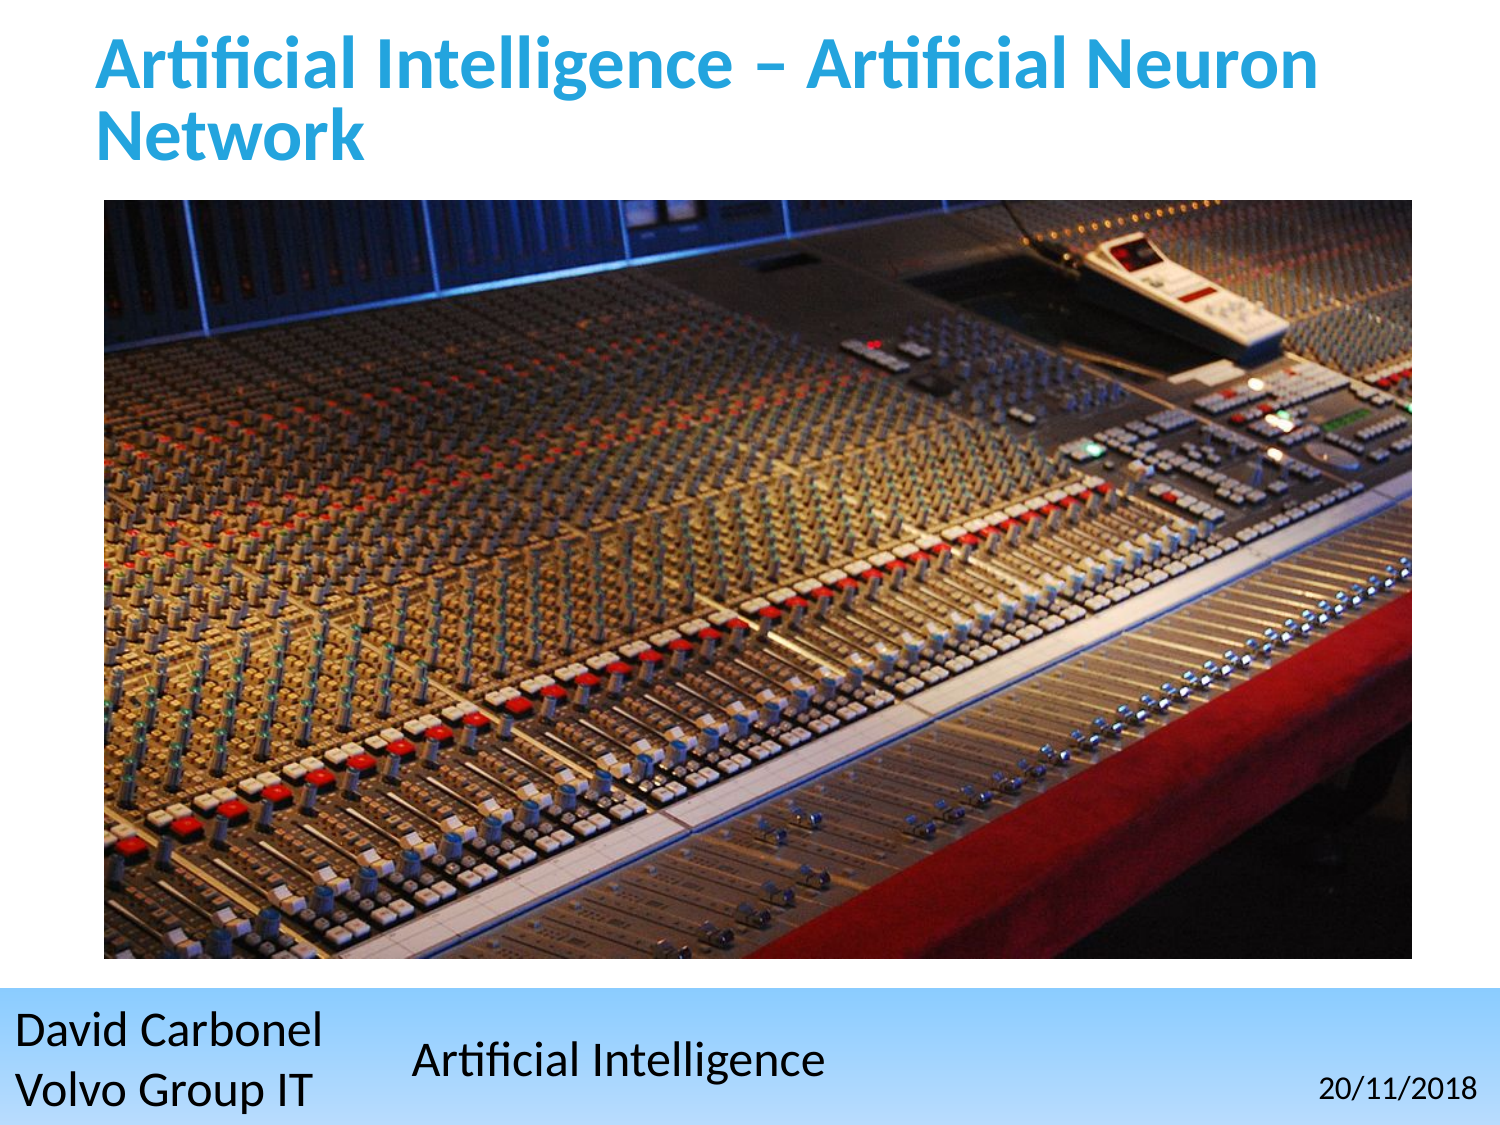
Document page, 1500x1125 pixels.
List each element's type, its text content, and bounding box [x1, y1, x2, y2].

title Artificial Intelligence – Artificial Neuron Network [75, 45, 1425, 162]
text_box David Carbonel Volvo Group IT [0, 988, 365, 1124]
text_box 20/11/2018 [1303, 1059, 1493, 1114]
text_box [0, 987, 1500, 1125]
picture [103, 200, 1412, 959]
text_box Artificial Intelligence [396, 1018, 842, 1094]
